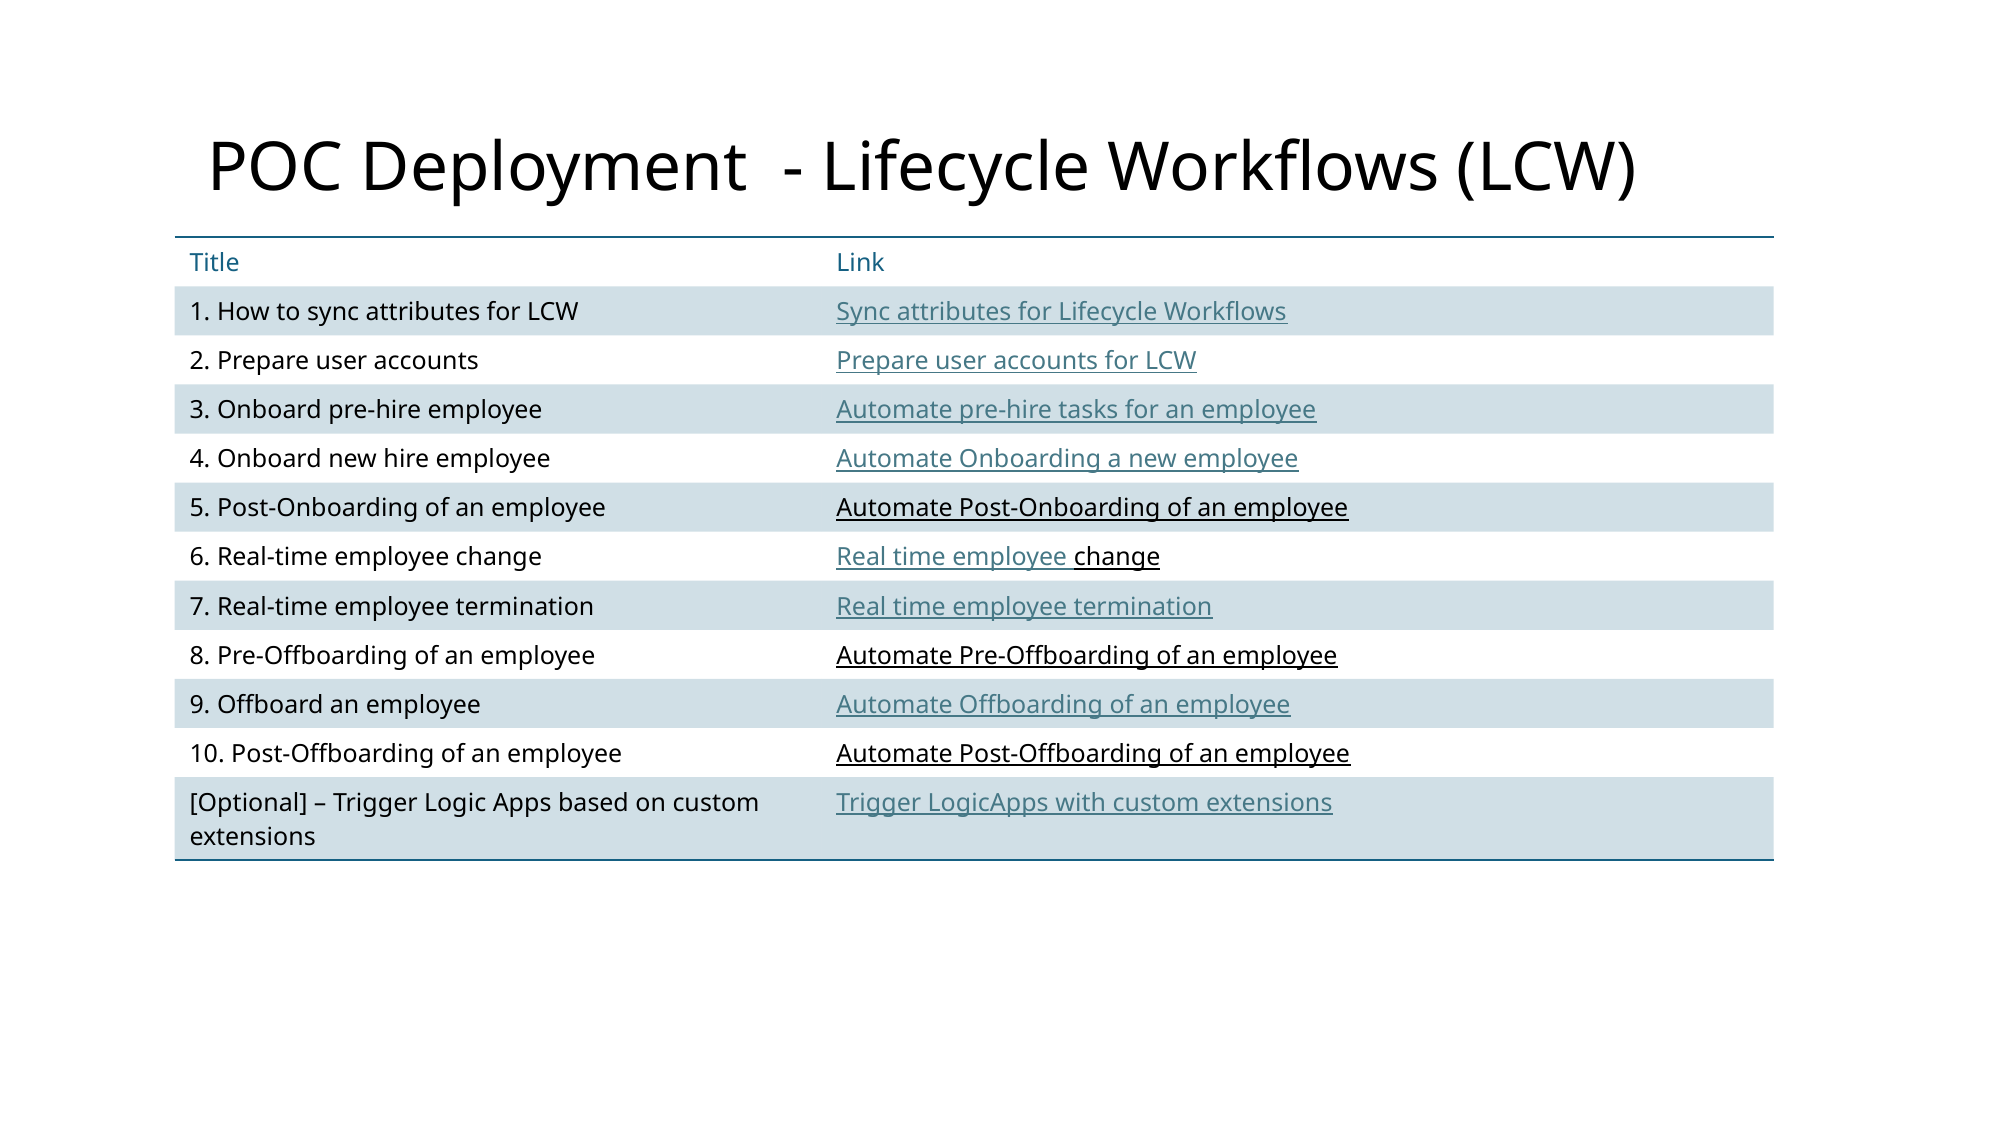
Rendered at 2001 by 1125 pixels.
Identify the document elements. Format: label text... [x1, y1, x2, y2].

table_header Title [175, 238, 821, 286]
table_cell 5. Post-Onboarding of an employee [175, 483, 821, 532]
table_cell 9. Offboard an employee [175, 679, 821, 728]
table_cell 4. Onboard new hire employee [175, 434, 821, 483]
table_cell Real time employee change [821, 532, 1774, 581]
table_cell 10. Post-Offboarding of an employee [175, 728, 821, 777]
table_cell Trigger LogicApps with custom extensions [821, 777, 1774, 859]
table_cell 1. How to sync attributes for LCW [175, 286, 821, 335]
table_cell Automate Pre-Offboarding of an employee [821, 630, 1774, 679]
table_cell 3. Onboard pre-hire employee [175, 384, 821, 434]
table_cell 2. Prepare user accounts [175, 335, 821, 384]
table_cell [Optional] – Trigger Logic Apps based on custom extensions [175, 777, 821, 859]
title POC Deployment - Lifecycle Workflows (LCW) [192, 122, 1676, 215]
table_cell Automate pre-hire tasks for an employee [821, 384, 1774, 434]
table_cell Automate Onboarding a new employee [821, 434, 1774, 483]
table_cell Prepare user accounts for LCW [821, 335, 1774, 384]
table_cell 6. Real-time employee change [175, 532, 821, 581]
table_cell Sync attributes for Lifecycle Workflows [821, 286, 1774, 335]
table_cell 7. Real-time employee termination [175, 581, 821, 630]
table_cell Real time employee termination [821, 581, 1774, 630]
table_header Link [821, 238, 1774, 286]
table_cell 8. Pre-Offboarding of an employee [175, 630, 821, 679]
table_cell Automate Offboarding of an employee [821, 679, 1774, 728]
table_cell Automate Post-Onboarding of an employee [821, 483, 1774, 532]
table_cell Automate Post-Offboarding of an employee [821, 728, 1774, 777]
